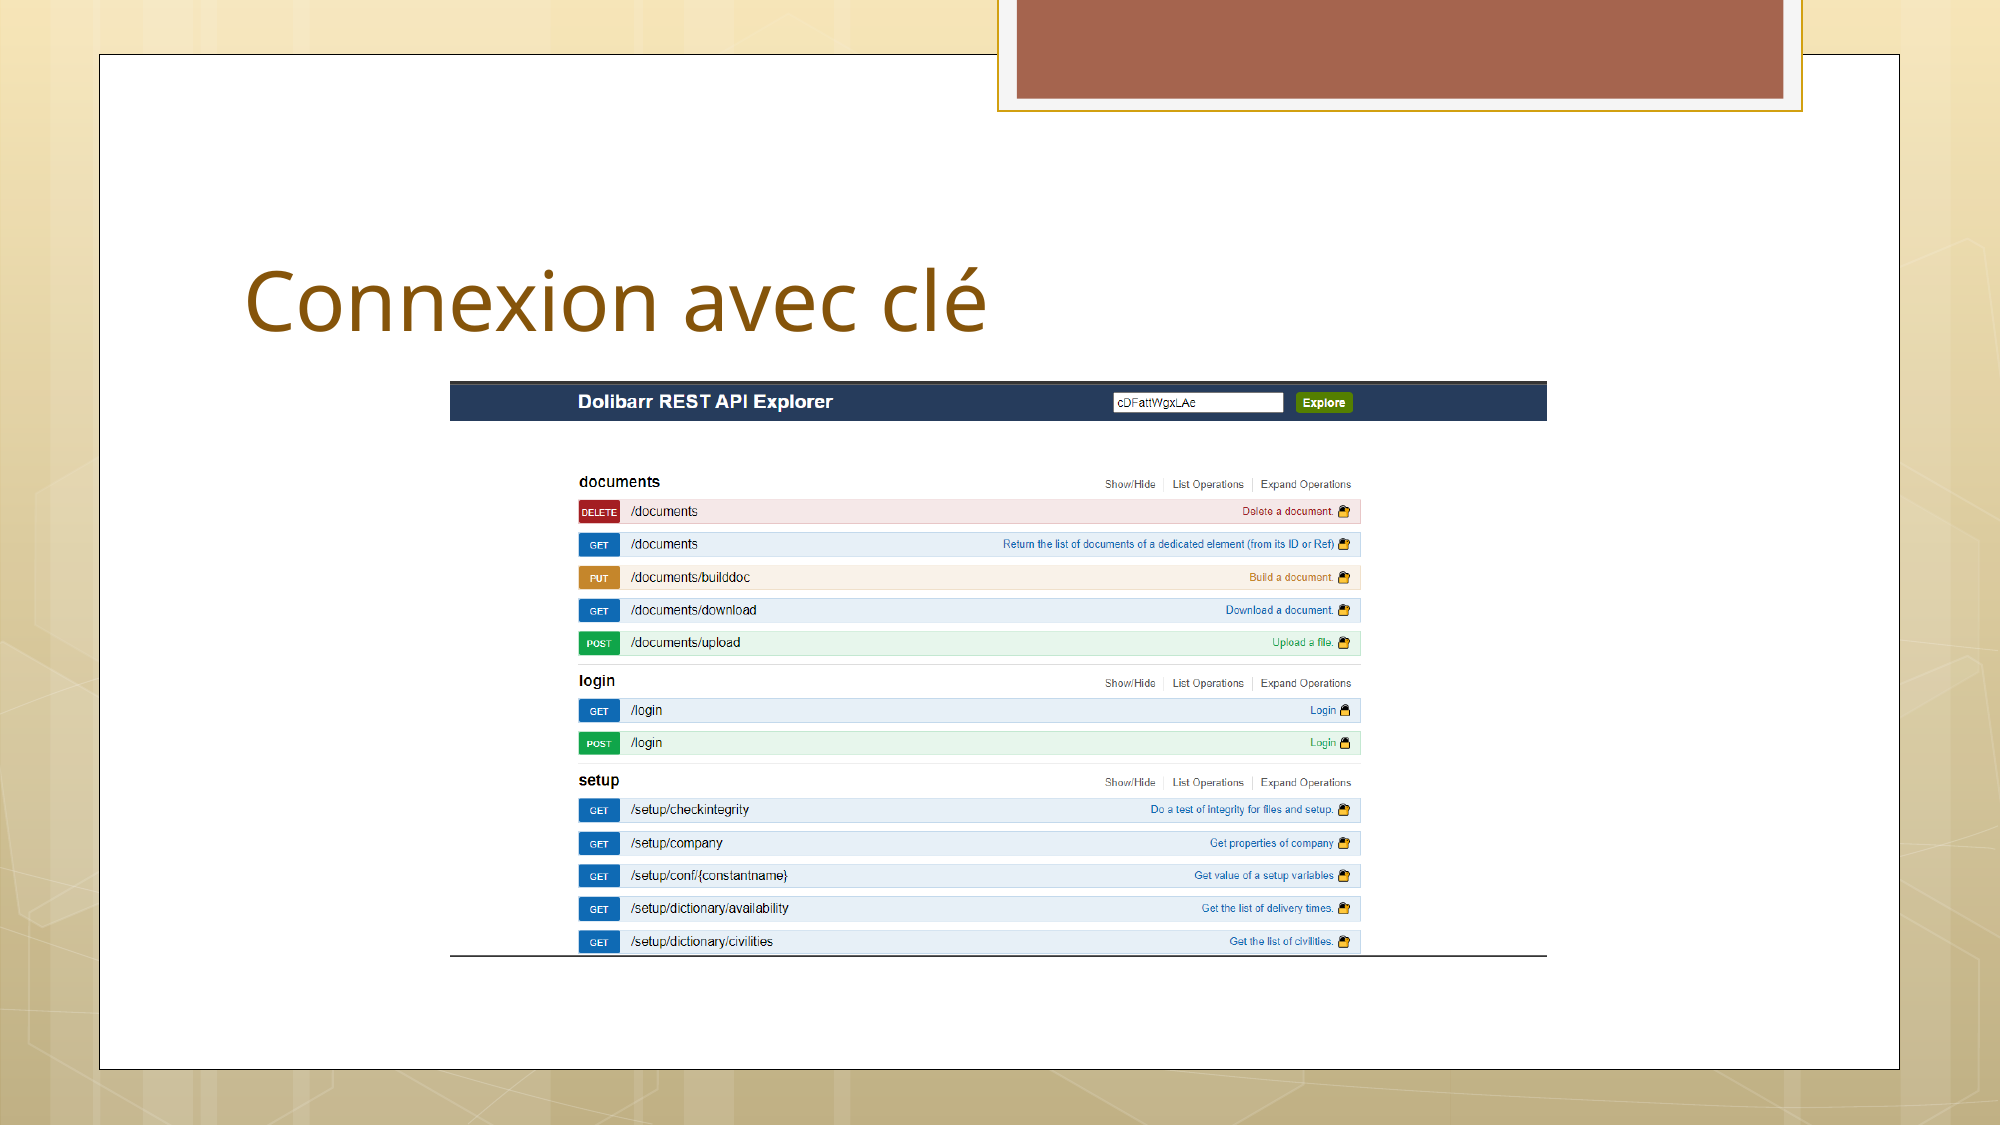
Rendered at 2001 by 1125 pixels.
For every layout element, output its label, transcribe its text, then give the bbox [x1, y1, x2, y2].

title Connexion avec clé [228, 168, 1765, 357]
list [450, 381, 1547, 957]
